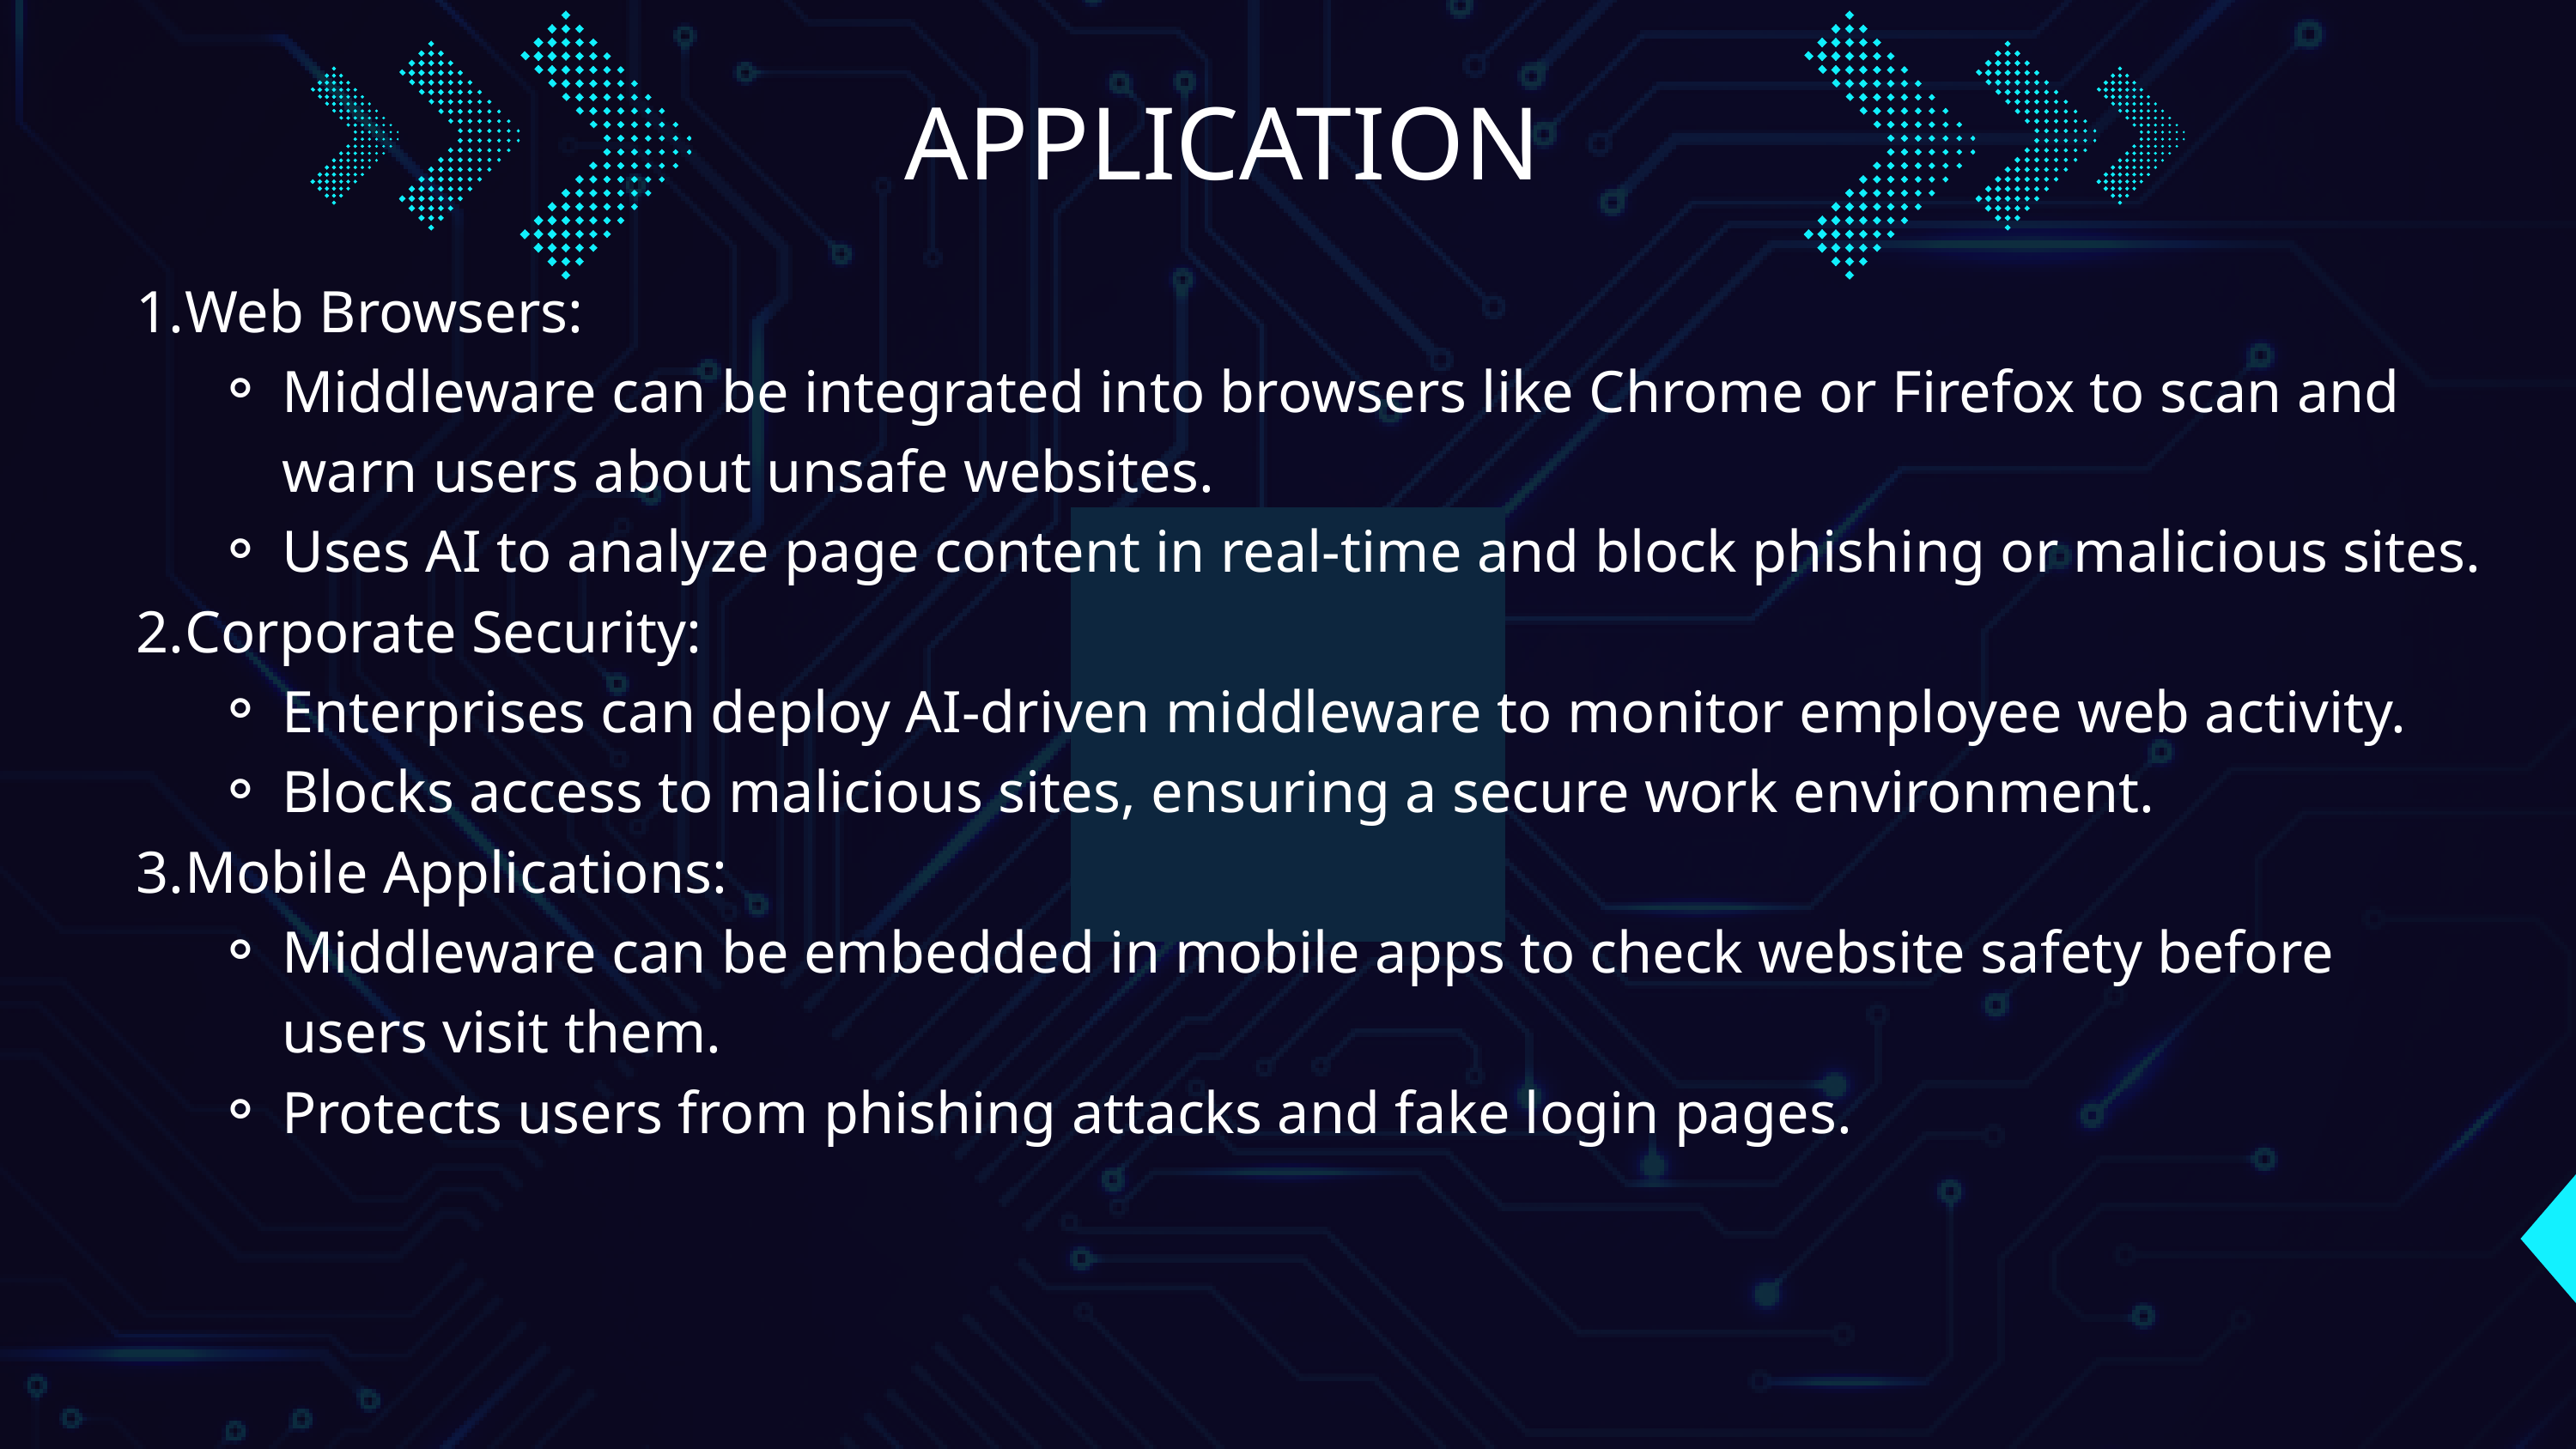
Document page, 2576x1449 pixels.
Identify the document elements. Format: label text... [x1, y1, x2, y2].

text_box [2096, 66, 2185, 183]
text_box [1975, 40, 2097, 183]
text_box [1070, 506, 1506, 943]
text_box [0, 0, 2576, 1449]
text_box [1803, 10, 1976, 183]
text_box [519, 10, 692, 59]
text_box Web Browsers: Middleware can be integrated into browsers like Chrome or Firefox to scan and warn users about unsafe websites. Uses AI to analyze page content in real-time and block phishing or malicious sites. Corporate Security: Enterprises can deploy AI-driven middleware to monitor employee web activity. Blocks access to malicious sites, ensuring a secure work environment. Mobile Applications: Middleware can be embedded in mobile apps to check website safety before users visit them. Protects users from phishing attacks and fake login pages. [87, 183, 2489, 1225]
text_box APPLICATION [519, 59, 1952, 183]
text_box [310, 66, 399, 183]
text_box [2483, 1210, 2576, 1267]
text_box [398, 40, 520, 183]
